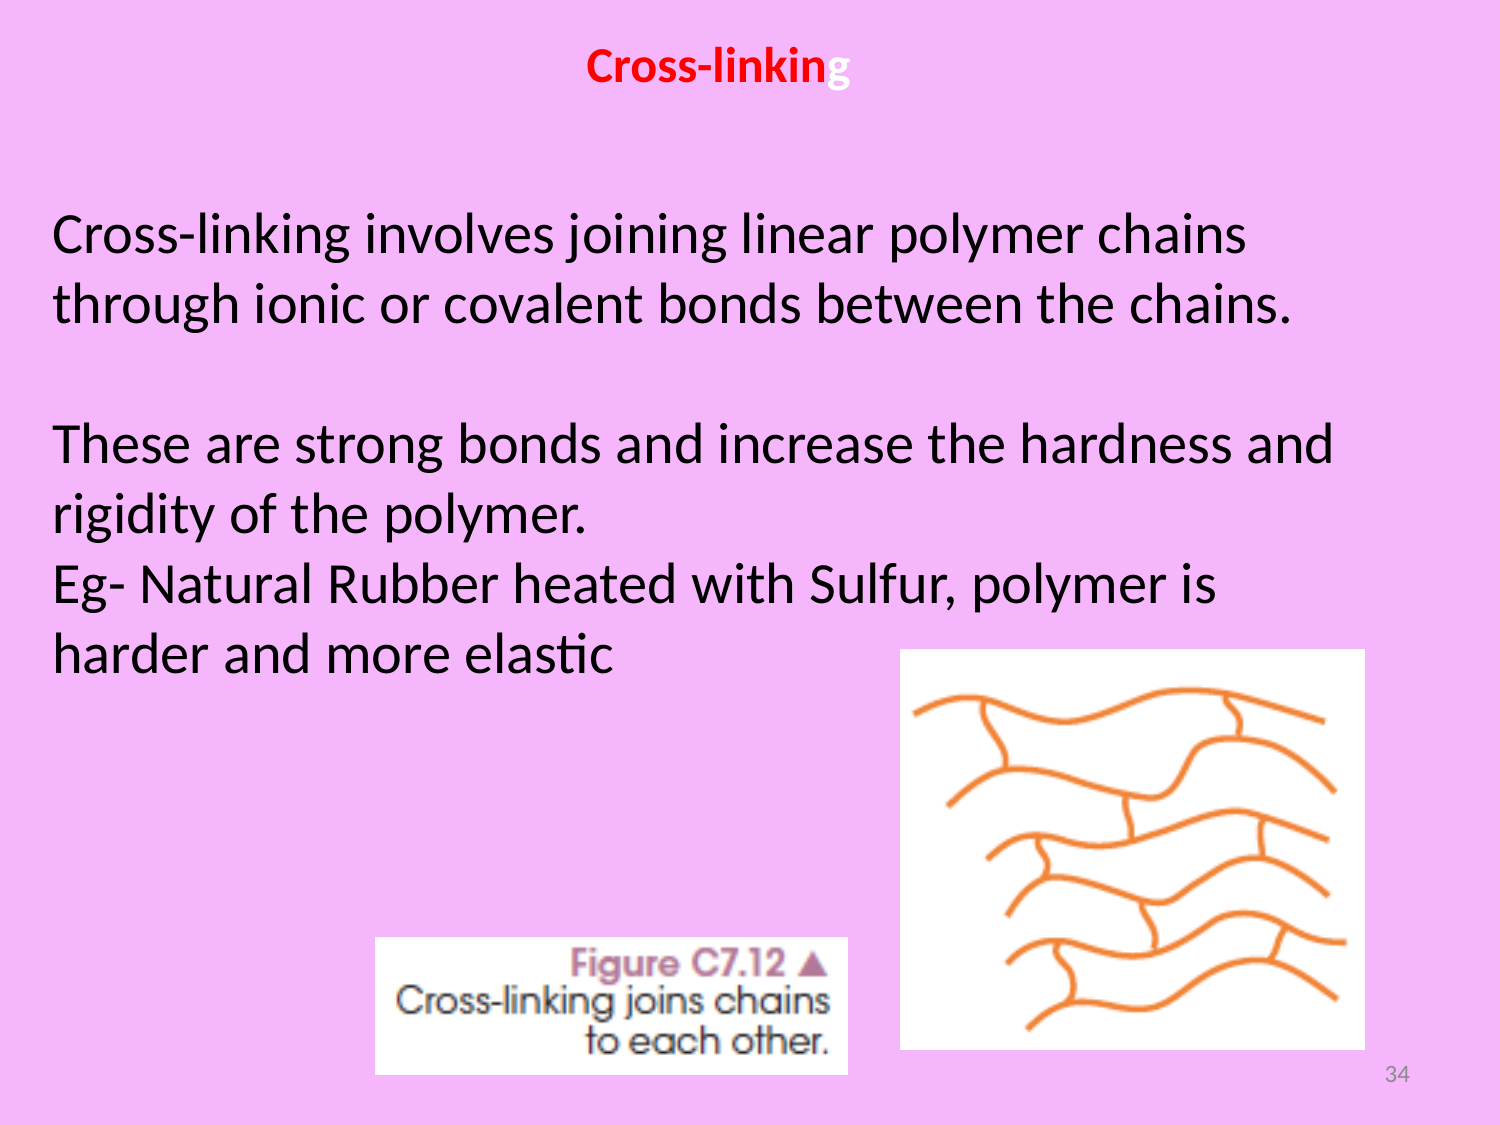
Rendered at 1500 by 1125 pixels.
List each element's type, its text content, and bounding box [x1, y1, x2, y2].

title Cross-linking [24, 24, 1413, 100]
picture [374, 937, 848, 1076]
text_box Cross-linking involves joining linear polymer chains through ionic or covalent bonds between the chains. These are strong bonds and increase the hardness and rigidity of the polymer. Eg- Natural Rubber heated with Sulfur, polymer is harder and more elastic [37, 187, 1400, 693]
slide_number 34 [1074, 1042, 1425, 1103]
picture [899, 649, 1365, 1051]
